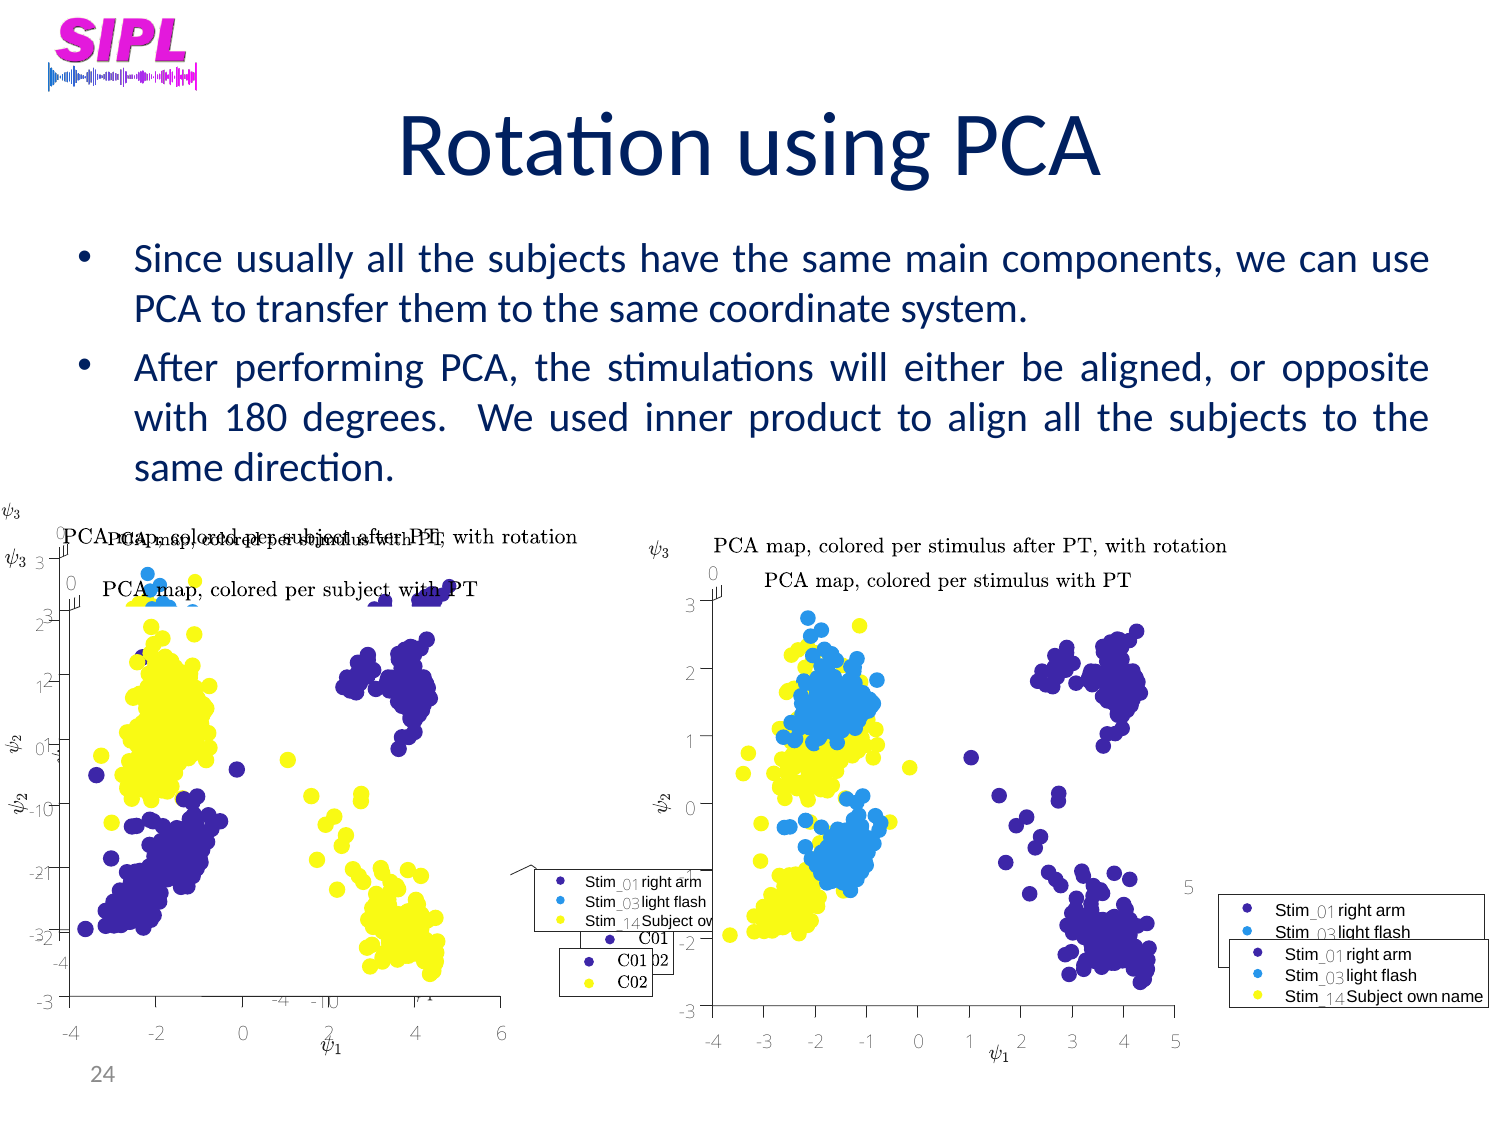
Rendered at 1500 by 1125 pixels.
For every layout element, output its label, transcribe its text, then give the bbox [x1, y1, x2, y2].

picture [37, 12, 203, 94]
list Since usually all the subjects have the same main components, we can use PCA to transfer them to the same coordinate system. After performing PCA, the stimulations will either be aligned, or opposite with 180 degrees. We used inner product to align all the subjects to the same direction. [62, 223, 1446, 523]
picture [0, 499, 1500, 1066]
title Rotation using PCA [75, 45, 1425, 223]
slide_number 24 [75, 1067, 425, 1103]
